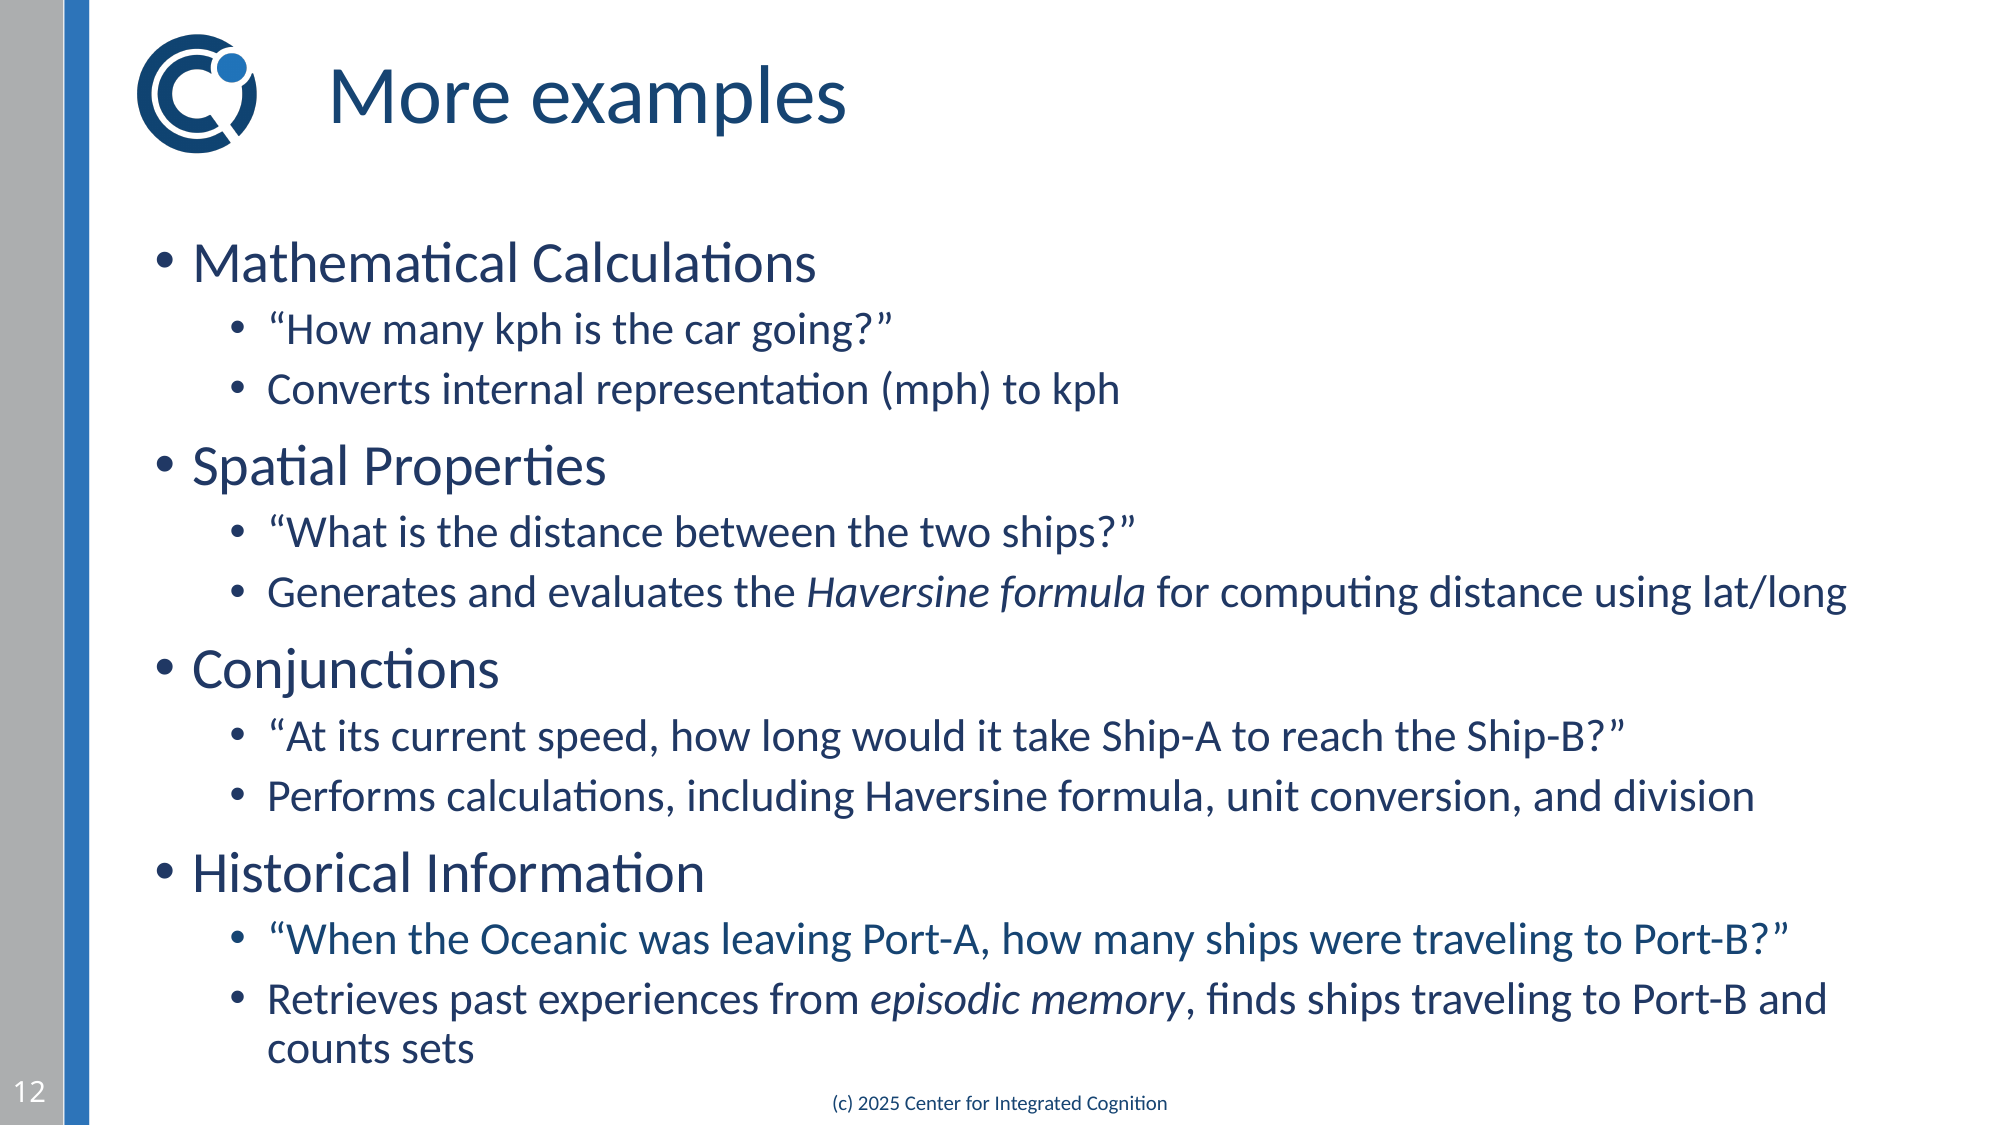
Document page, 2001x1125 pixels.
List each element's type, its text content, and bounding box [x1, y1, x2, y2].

list Mathematical Calculations “How many kph is the car going?” Converts internal representation (mph) to kph Spatial Properties “What is the distance between the two ships?” Generates and evaluates the Haversine formula for computing distance using lat/long Conjunctions “At its current speed, how long would it take Ship-A to reach the Ship-B?” Performs calculations, including Haversine formula, unit conversion, and division Historical Information “When the Oceanic was leaving Port-A, how many ships were traveling to Port-B?” Retrieves past experiences from episodic memory, finds ships traveling to Port-B and counts sets [139, 224, 1962, 1083]
title More examples [312, 16, 1936, 176]
picture [122, 25, 279, 167]
slide_number 12 [0, 1062, 62, 1123]
footer (c) 2025 Center for Integrated Cognition [662, 1083, 1338, 1121]
